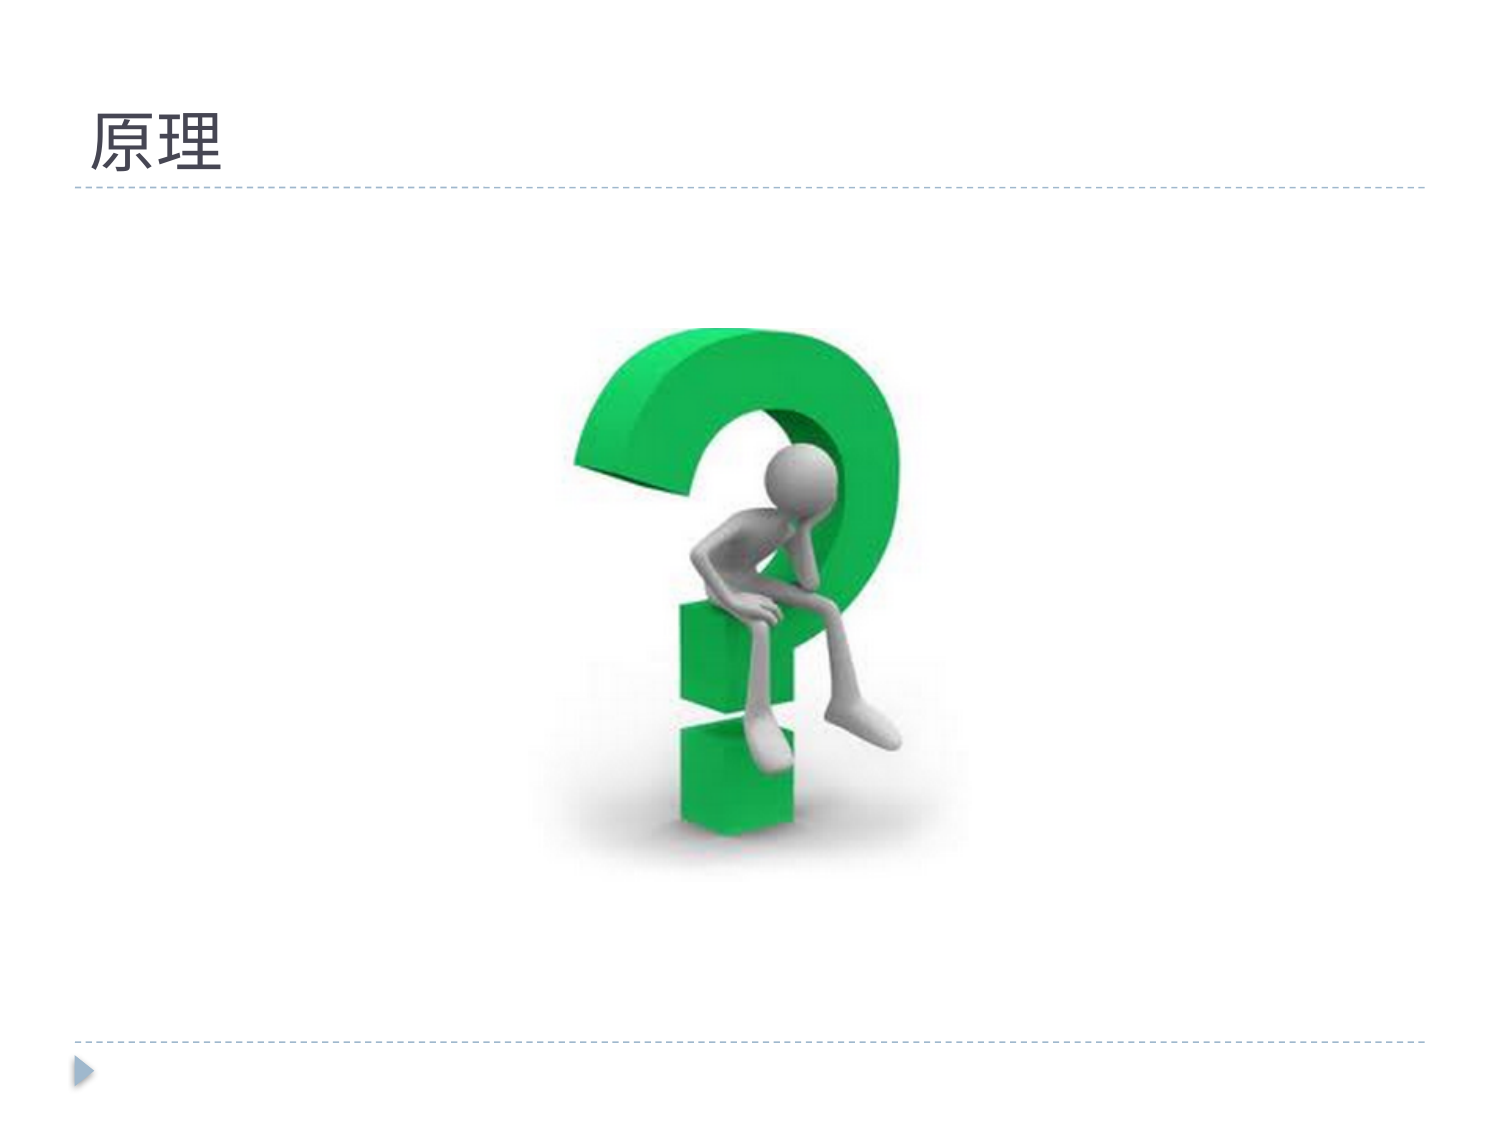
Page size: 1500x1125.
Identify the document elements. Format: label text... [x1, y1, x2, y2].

title 原理 [75, 24, 1425, 188]
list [528, 328, 972, 882]
